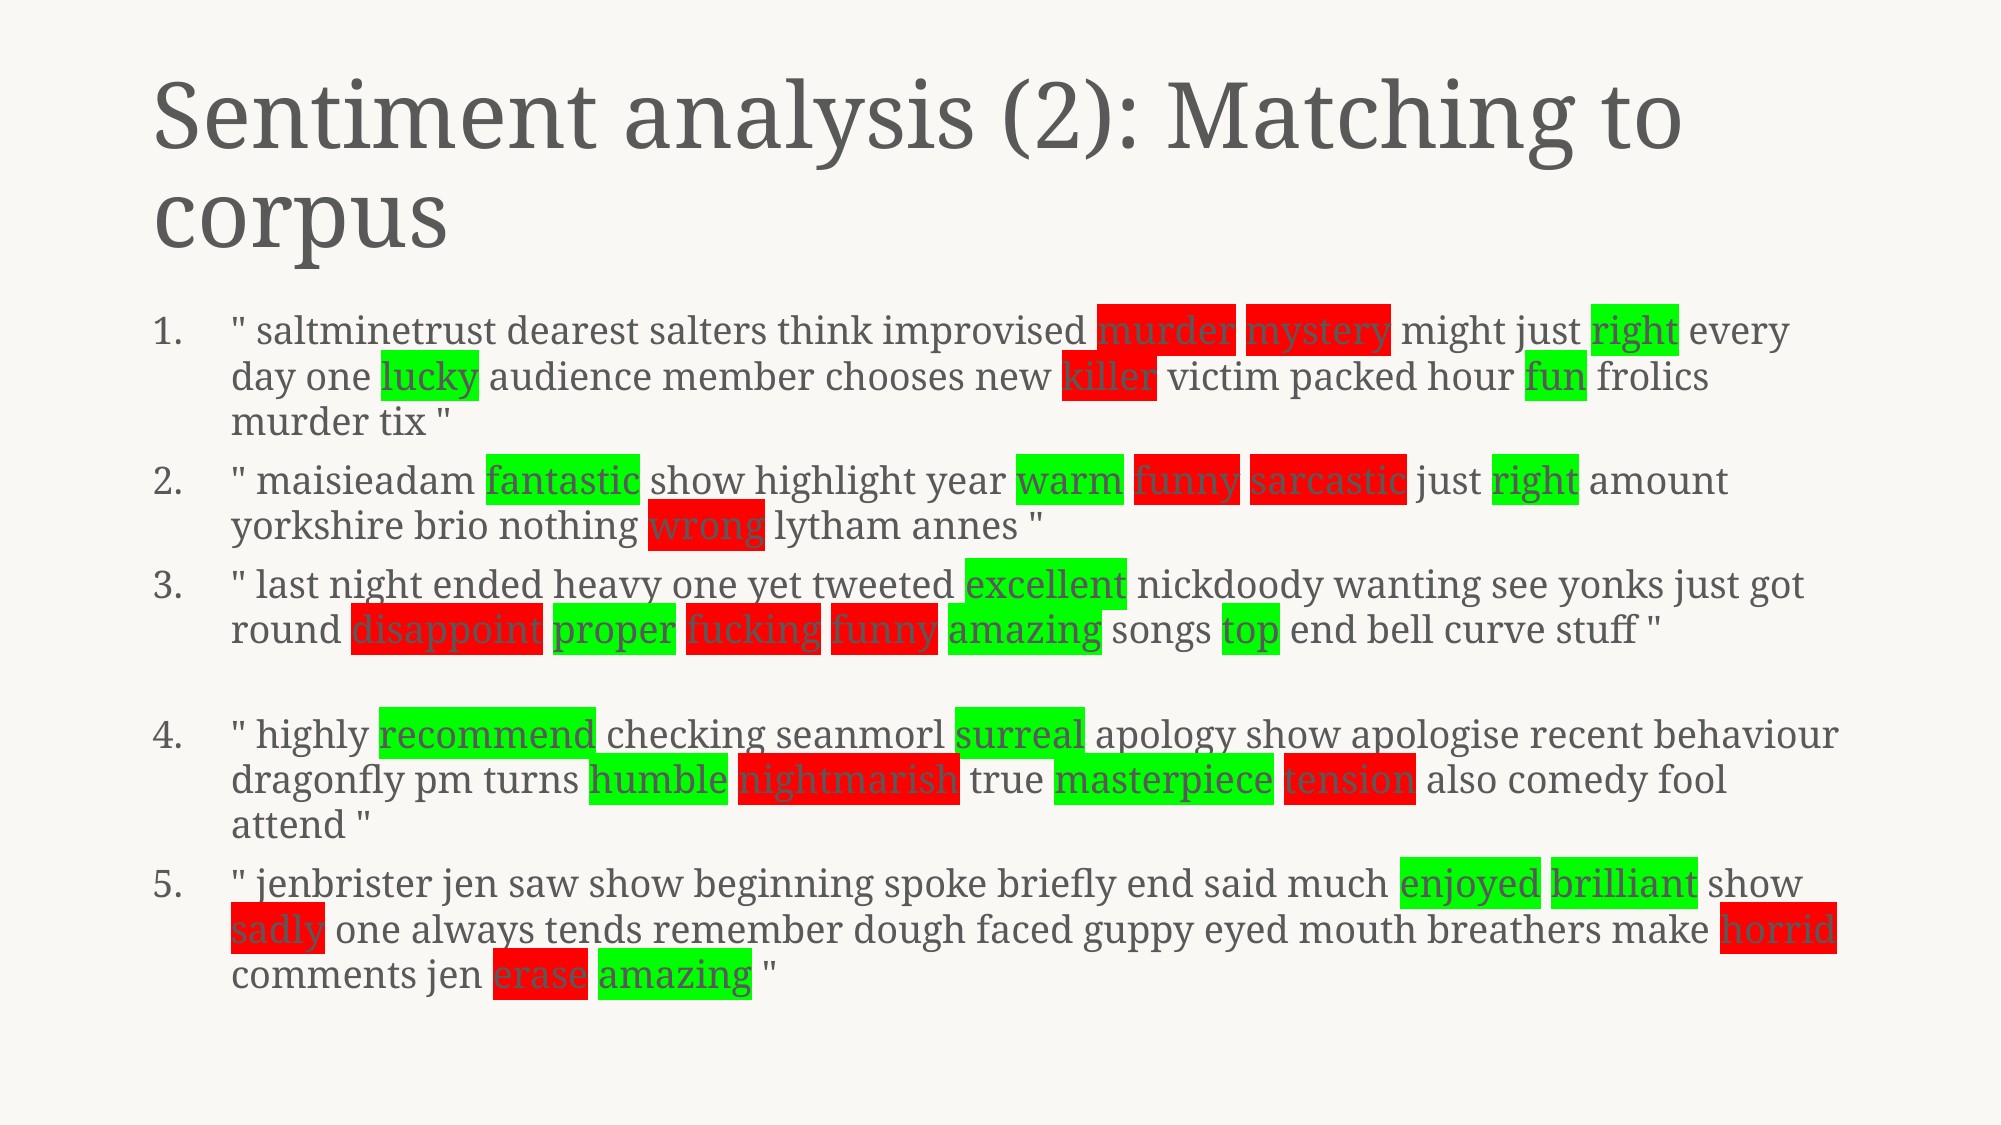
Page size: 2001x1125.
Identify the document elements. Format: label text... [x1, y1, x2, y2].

list " saltminetrust dearest salters think improvised murder mystery might just right every day one lucky audience member chooses new killer victim packed hour fun frolics murder tix " " maisieadam fantastic show highlight year warm funny sarcastic just right amount yorkshire brio nothing wrong lytham annes " " last night ended heavy one yet tweeted excellent nickdoody wanting see yonks just got round disappoint proper fucking funny amazing songs top end bell curve stuff " " highly recommend checking seanmorl surreal apology show apologise recent behaviour dragonfly pm turns humble nightmarish true masterpiece tension also comedy fool attend " " jenbrister jen saw show beginning spoke briefly end said much enjoyed brilliant show sadly one always tends remember dough faced guppy eyed mouth breathers make horrid comments jen erase amazing " [137, 299, 1863, 1014]
title Sentiment analysis (2): Matching to corpus [137, 59, 1863, 278]
